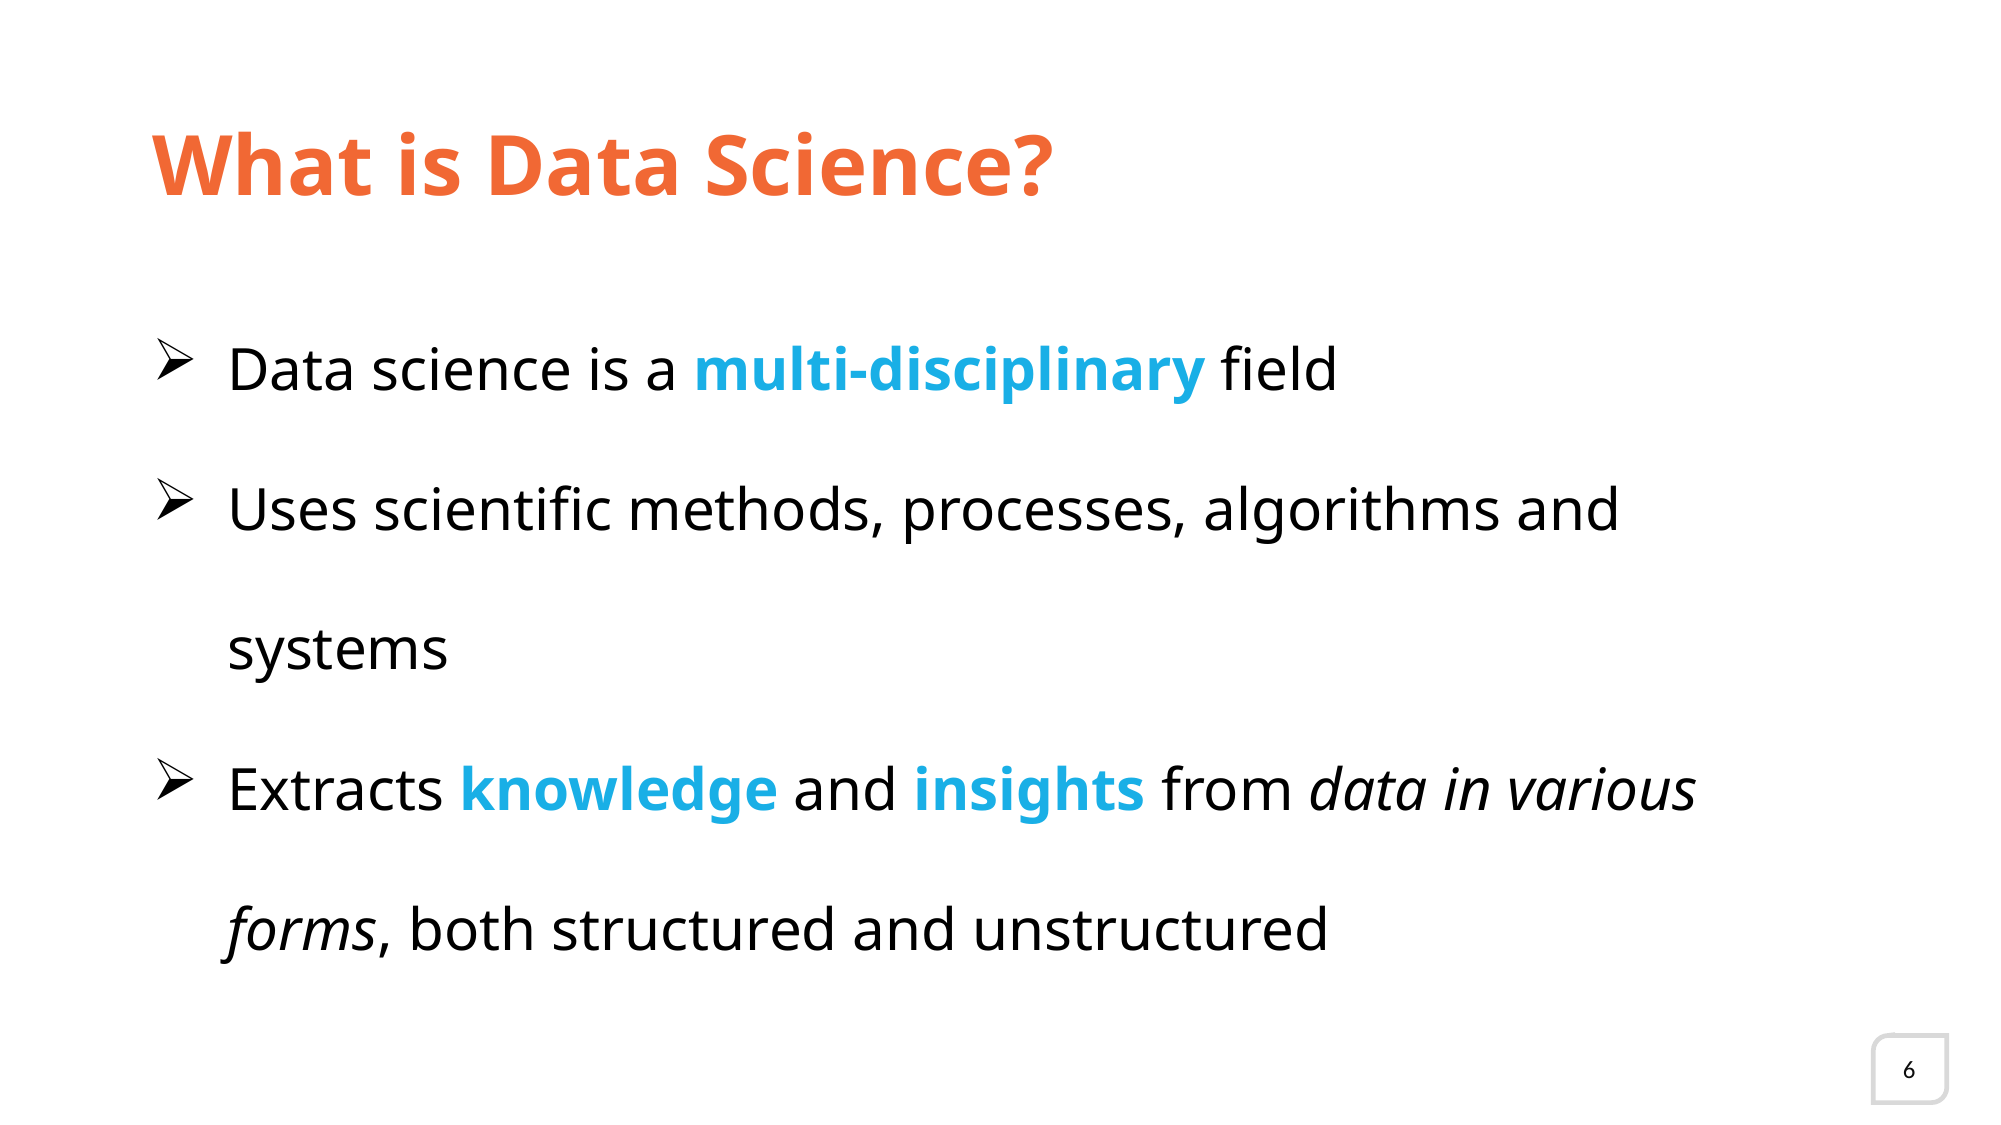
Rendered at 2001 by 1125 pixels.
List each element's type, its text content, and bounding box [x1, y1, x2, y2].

text_box Data science is a multi-disciplinary field Uses scientific methods, processes, algorithms and systems Extracts knowledge and insights from data in various forms, both structured and unstructured [137, 254, 1845, 969]
title What is Data Science? [137, 59, 1863, 278]
slide_number 6 [1871, 1035, 1947, 1103]
